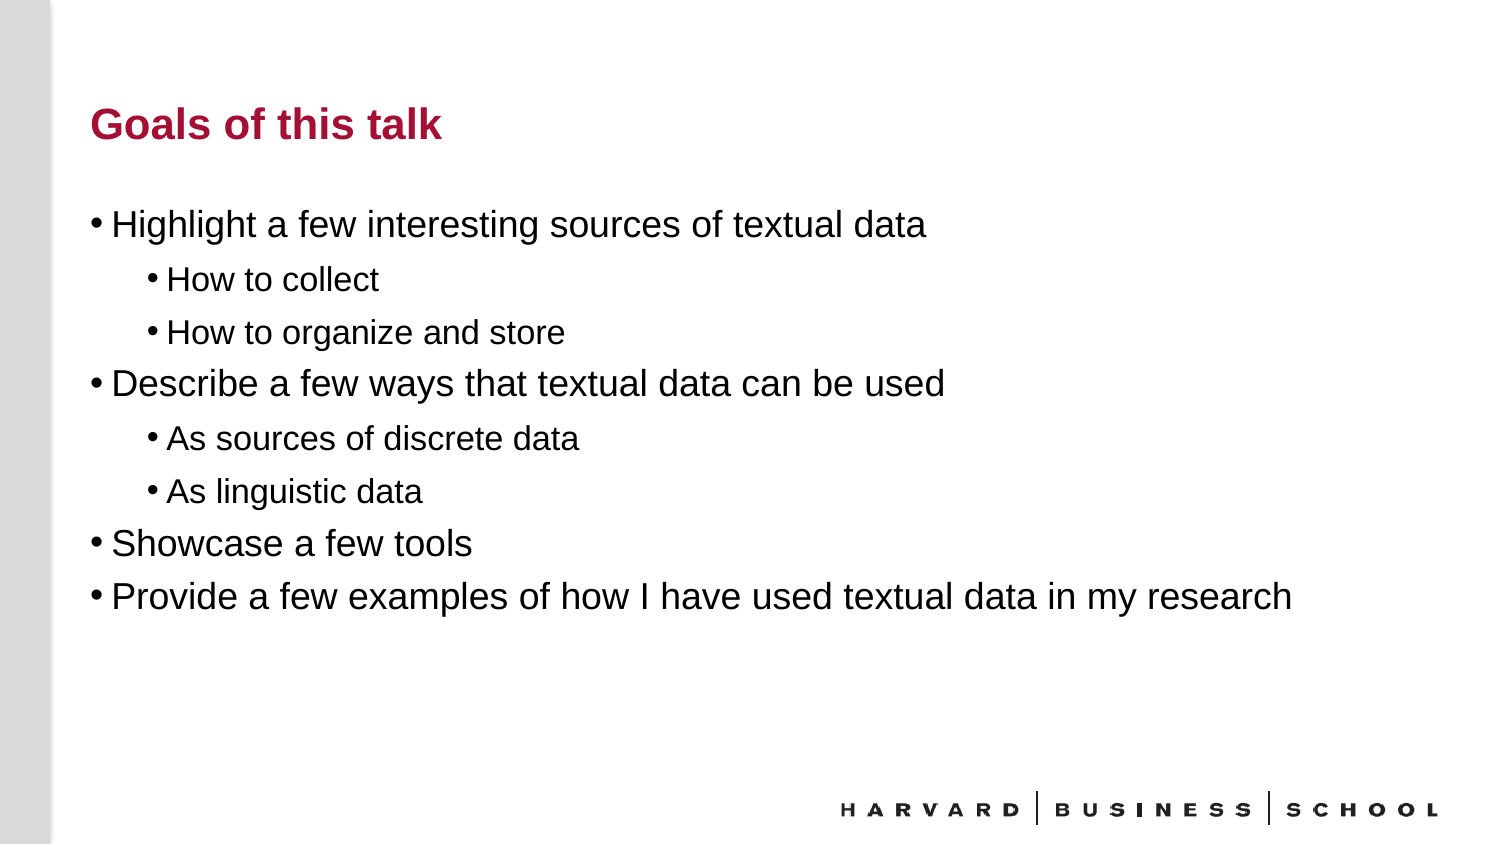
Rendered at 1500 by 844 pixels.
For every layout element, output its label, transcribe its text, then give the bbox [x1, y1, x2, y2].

title Goals of this talk [75, 65, 1431, 156]
list Highlight a few interesting sources of textual data How to collect How to organize and store Describe a few ways that textual data can be used As sources of discrete data As linguistic data Showcase a few tools Provide a few examples of how I have used textual data in my research [75, 196, 1431, 760]
